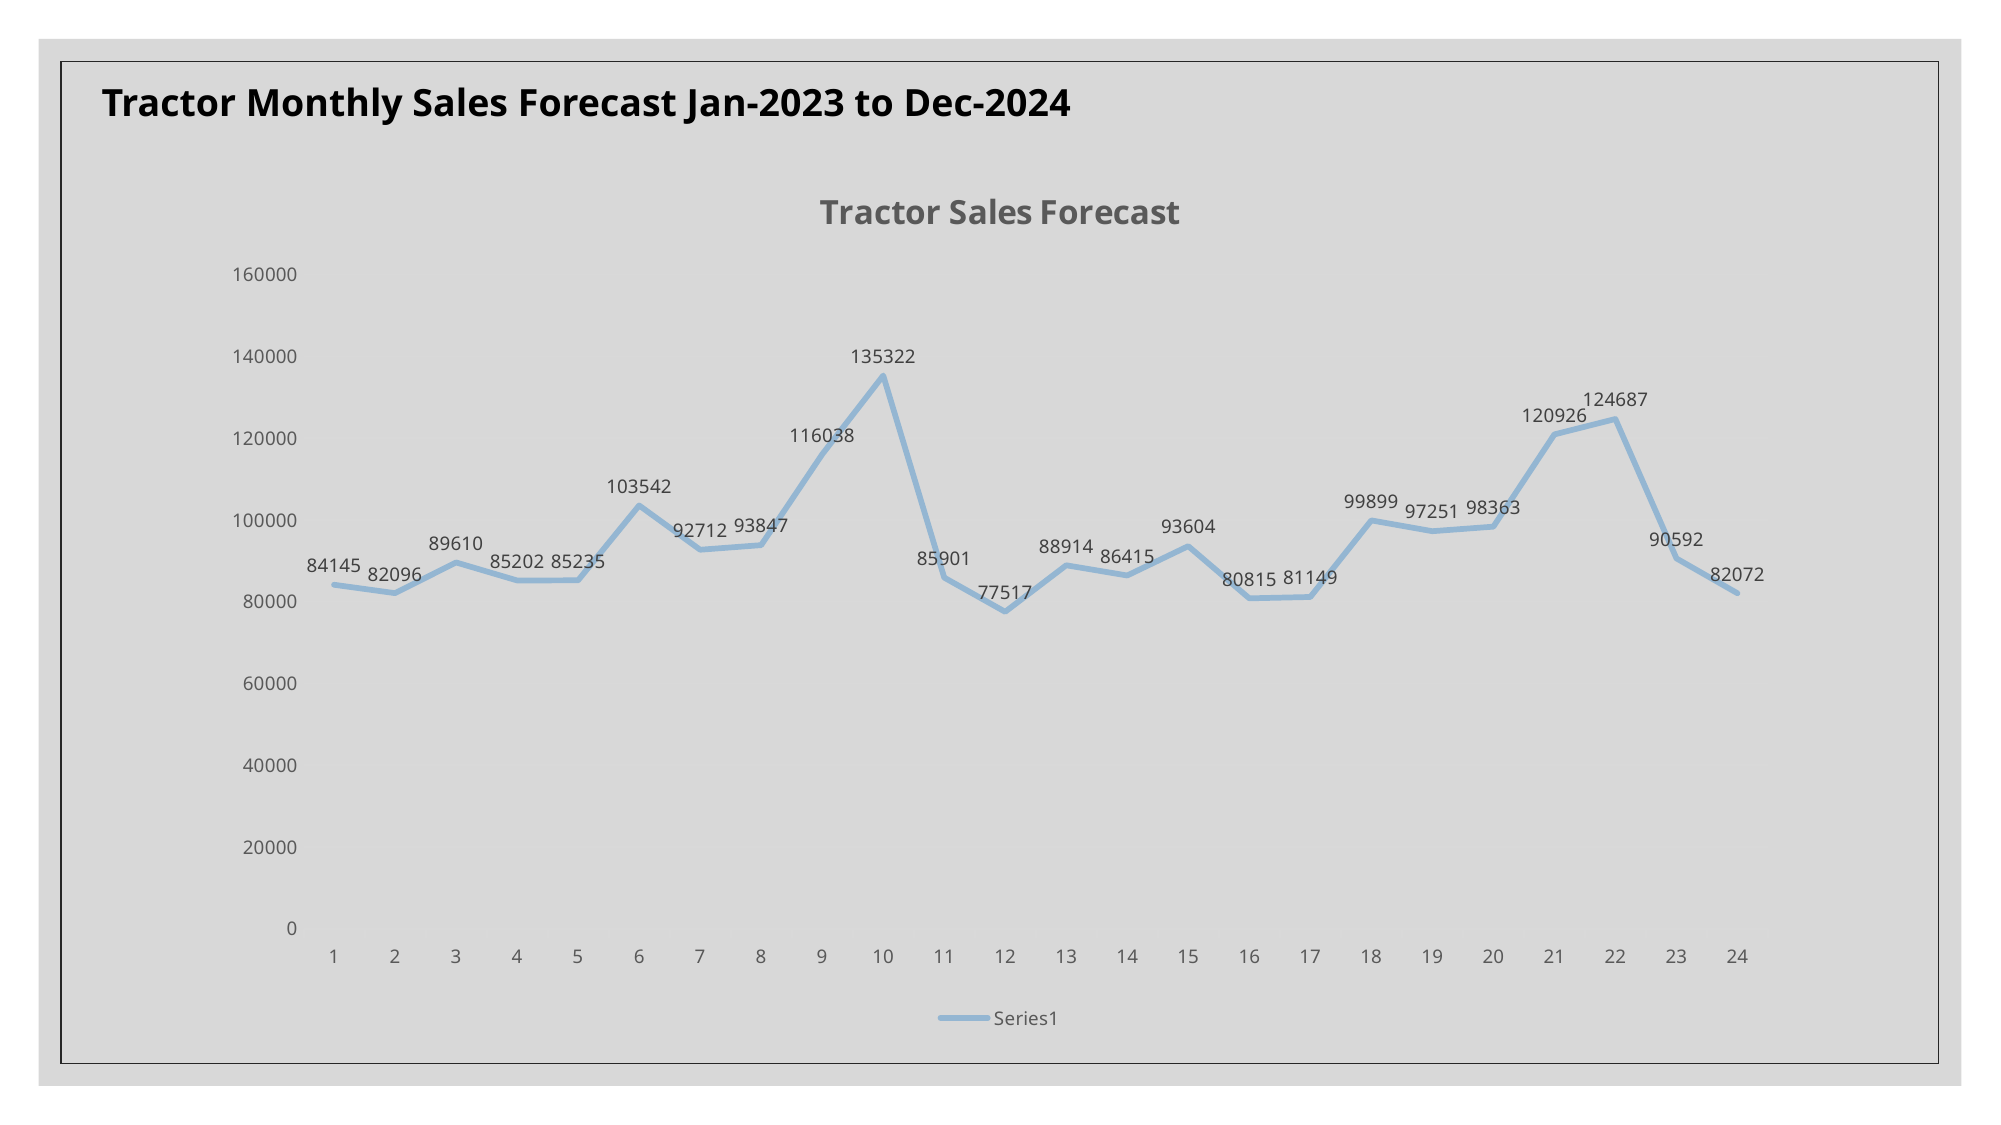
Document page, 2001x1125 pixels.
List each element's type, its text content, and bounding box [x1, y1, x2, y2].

chart [199, 154, 1800, 1038]
text_box Tractor Monthly Sales Forecast Jan-2023 to Dec-2024 [86, 71, 1088, 132]
